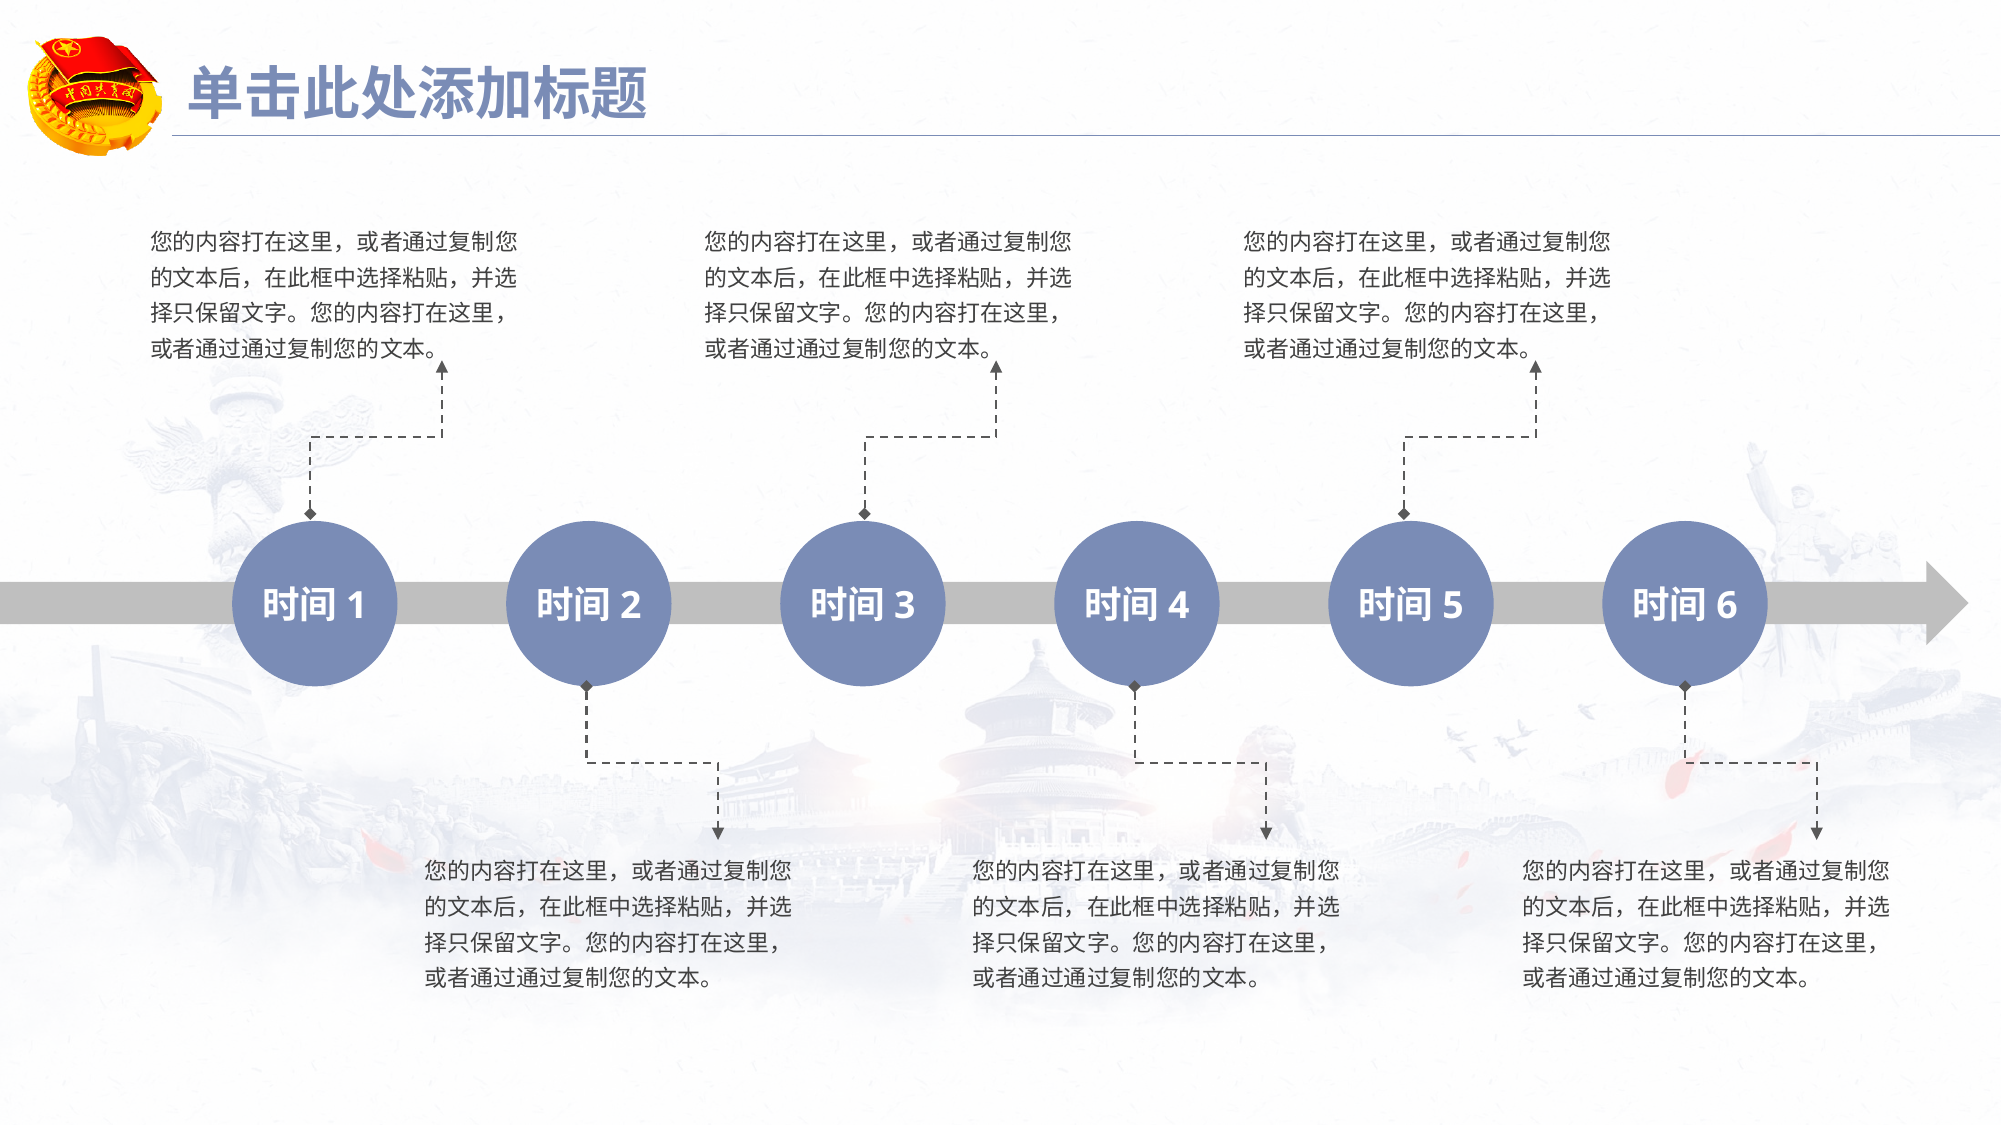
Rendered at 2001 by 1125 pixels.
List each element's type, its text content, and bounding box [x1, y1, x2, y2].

text_box 时间2 [505, 519, 673, 688]
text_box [575, 697, 730, 830]
text_box [0, 580, 234, 626]
picture [17, 28, 172, 164]
text_box 您的内容打在这里，或者通过复制您的文本后，在此框中选择粘贴，并选择只保留文字。您的内容打在这里，或者通过通过复制您的文本。 [1507, 841, 1922, 999]
text_box [1766, 558, 1971, 648]
text_box 您的内容打在这里，或者通过复制您的文本后，在此框中选择粘贴，并选择只保留文字。您的内容打在这里，或者通过通过复制您的文本。 [957, 841, 1371, 999]
title 单击此处添加标题 [171, 57, 1897, 136]
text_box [1123, 697, 1278, 830]
text_box 时间3 [779, 519, 947, 688]
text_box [299, 371, 453, 503]
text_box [853, 371, 1008, 503]
text_box 您的内容打在这里，或者通过复制您的文本后，在此框中选择粘贴，并选择只保留文字。您的内容打在这里，或者通过通过复制您的文本。 [135, 212, 549, 370]
text_box 时间4 [1053, 519, 1221, 688]
text_box [1492, 580, 1604, 626]
text_box 时间6 [1601, 519, 1769, 688]
text_box 您的内容打在这里，或者通过复制您的文本后，在此框中选择粘贴，并选择只保留文字。您的内容打在这里，或者通过通过复制您的文本。 [1228, 212, 1643, 370]
text_box 时间5 [1327, 519, 1495, 688]
text_box [396, 580, 508, 626]
text_box 您的内容打在这里，或者通过复制您的文本后，在此框中选择粘贴，并选择只保留文字。您的内容打在这里，或者通过通过复制您的文本。 [689, 212, 1103, 370]
text_box [944, 580, 1056, 626]
text_box 时间1 [231, 519, 399, 688]
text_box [1674, 697, 1828, 830]
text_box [1392, 371, 1547, 503]
text_box [1218, 580, 1330, 626]
text_box [670, 580, 782, 626]
text_box 您的内容打在这里，或者通过复制您的文本后，在此框中选择粘贴，并选择只保留文字。您的内容打在这里，或者通过通过复制您的文本。 [409, 841, 823, 999]
